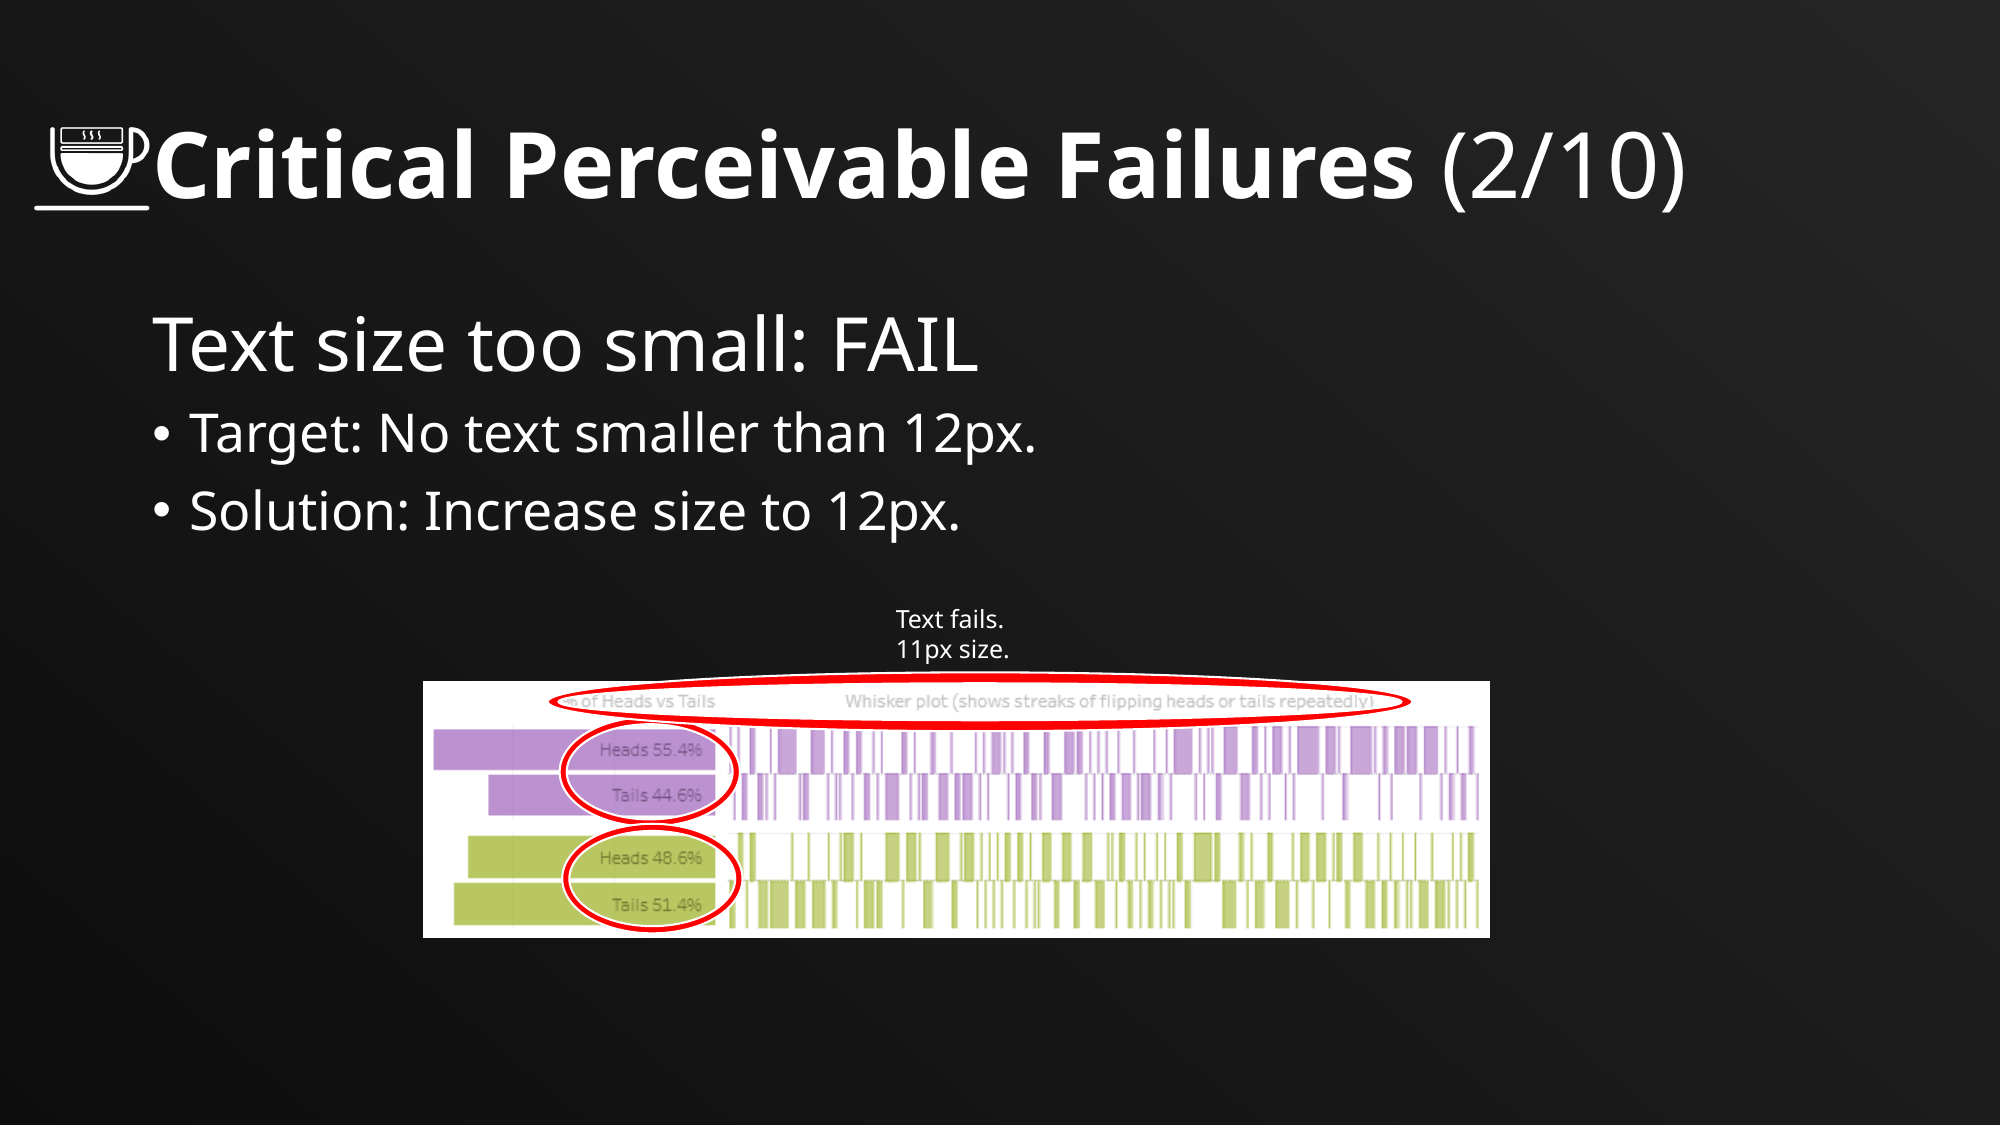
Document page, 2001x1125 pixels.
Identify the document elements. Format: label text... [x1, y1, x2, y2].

picture [13, 90, 170, 247]
text_box Text fails. 11px size. [881, 596, 1079, 672]
text_box [658, 672, 1302, 681]
list Text size too small: FAIL Target: No text smaller than 12px. Solution: Increase size to 12px. [137, 299, 1863, 552]
picture [423, 681, 1490, 938]
title Critical Perceivable Failures (2/10) [137, 59, 1863, 278]
